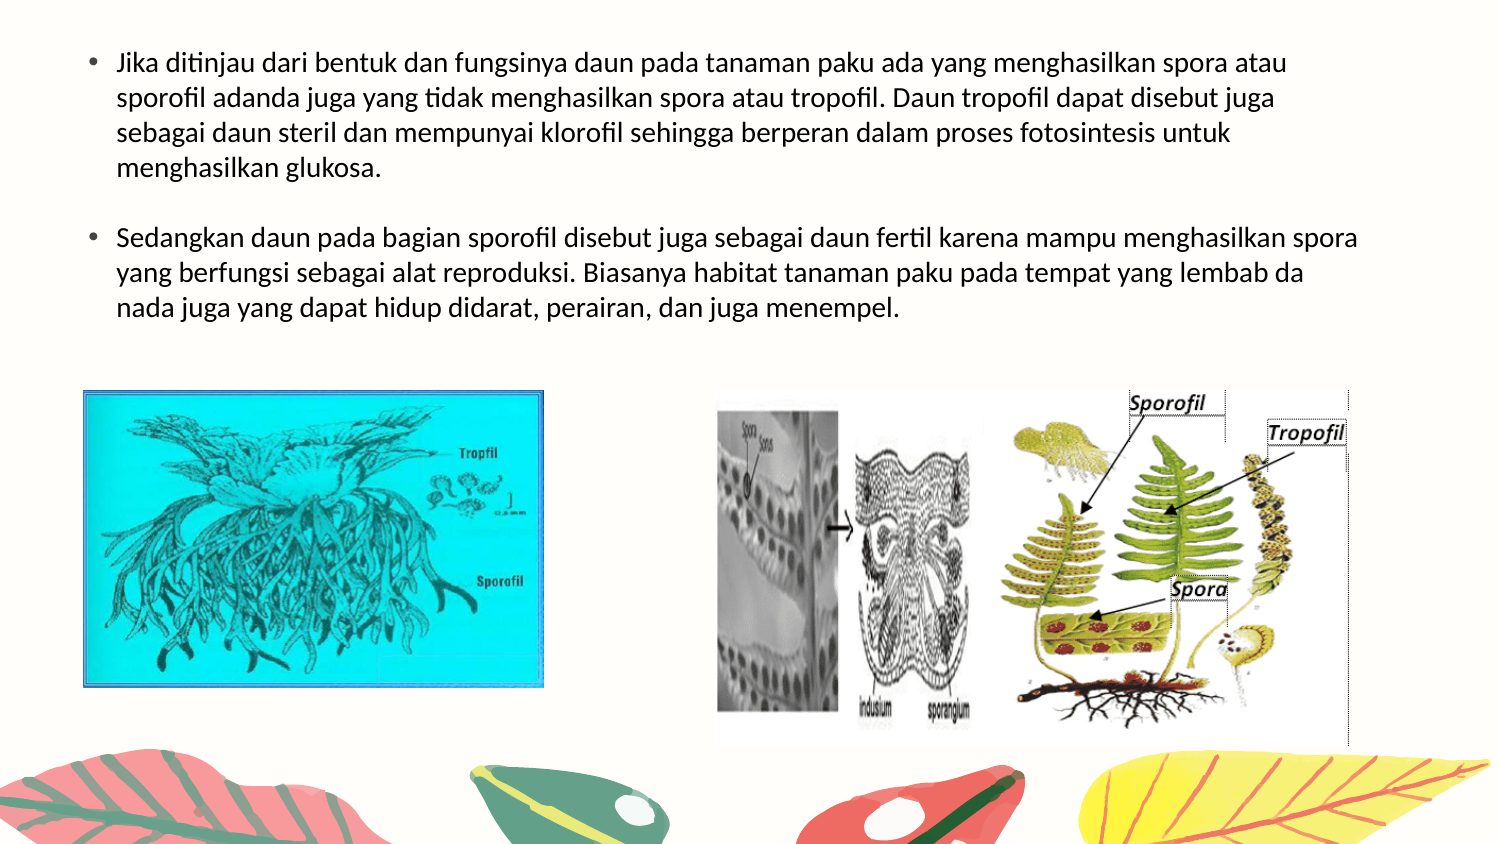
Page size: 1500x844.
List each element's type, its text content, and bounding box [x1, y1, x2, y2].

picture [715, 390, 1349, 746]
picture [82, 389, 544, 688]
list Jika ditinjau dari bentuk dan fungsinya daun pada tanaman paku ada yang menghasilkan spora atau sporofil adanda juga yang tidak menghasilkan spora atau tropofil. Daun tropofil dapat disebut juga sebagai daun steril dan mempunyai klorofil sehingga berperan dalam proses fotosintesis untuk menghasilkan glukosa. Sedangkan daun pada bagian sporofil disebut juga sebagai daun fertil karena mampu menghasilkan spora yang berfungsi sebagai alat reproduksi. Biasanya habitat tanaman paku pada tempat yang lembab da nada juga yang dapat hidup didarat, perairan, dan juga menempel. [48, 0, 1383, 753]
